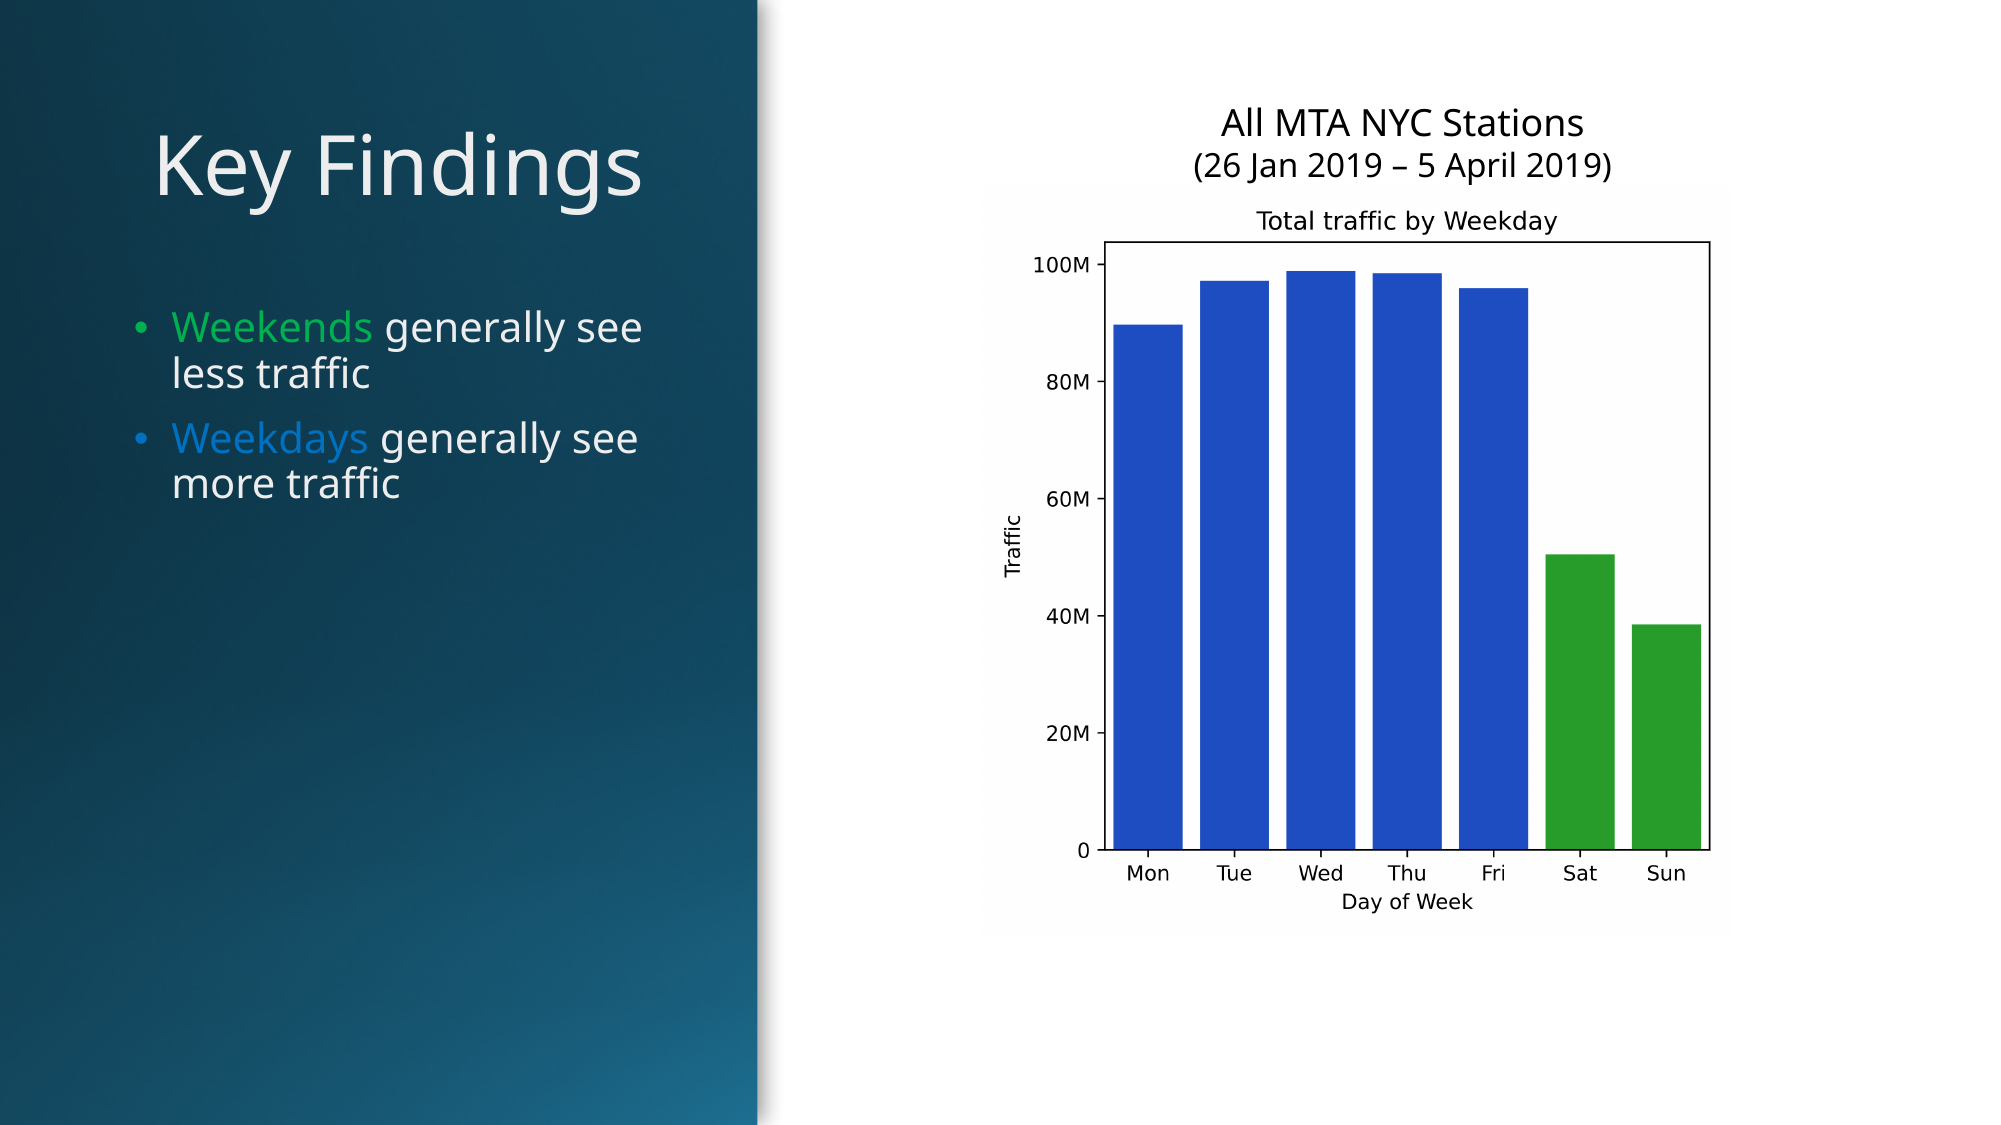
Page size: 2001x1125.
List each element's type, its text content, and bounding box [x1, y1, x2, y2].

text_box All MTA NYC Stations (26 Jan 2019 – 5 April 2019) [1178, 91, 1628, 186]
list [981, 186, 1732, 937]
title Key Findings [137, 59, 701, 278]
list Weekends generally see less traffic Weekdays generally see more traffic [109, 299, 702, 1014]
text_box [0, 0, 758, 1125]
text_box [778, 0, 2000, 1125]
